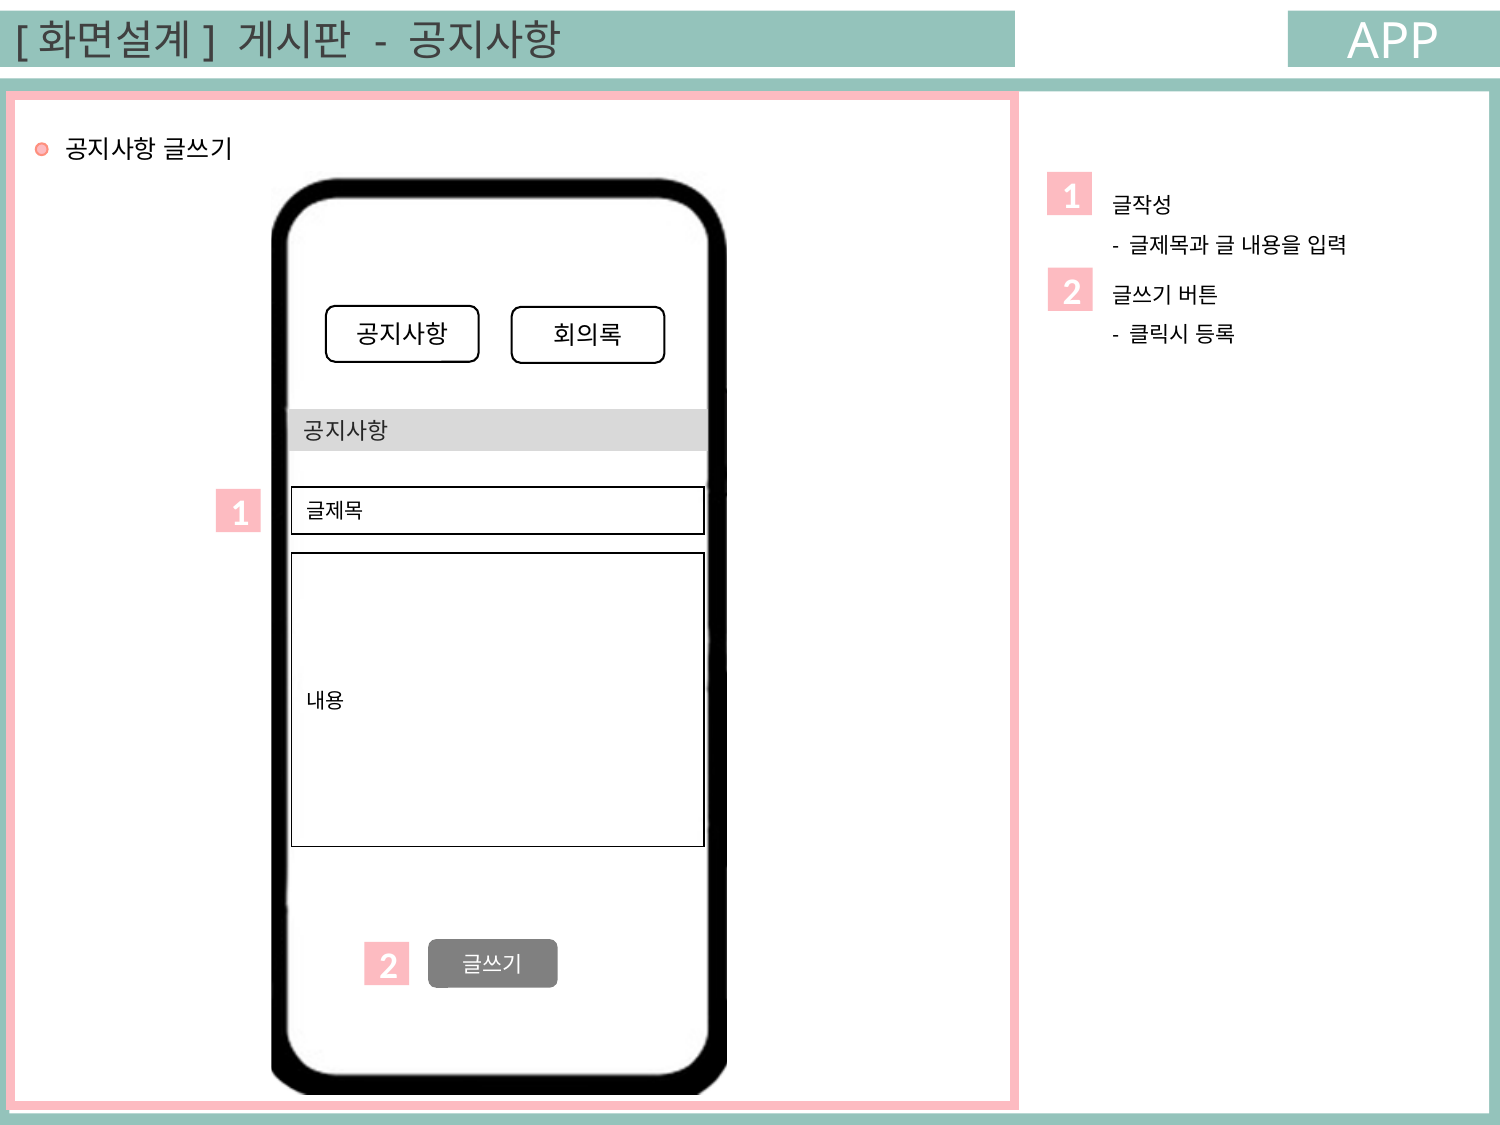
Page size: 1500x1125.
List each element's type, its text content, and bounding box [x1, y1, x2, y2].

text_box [0, 78, 1500, 1125]
text_box [화면설계] 게시판 - 공지사항 [0, 9, 1016, 68]
text_box APP [1287, 10, 1500, 68]
picture [271, 171, 727, 1095]
